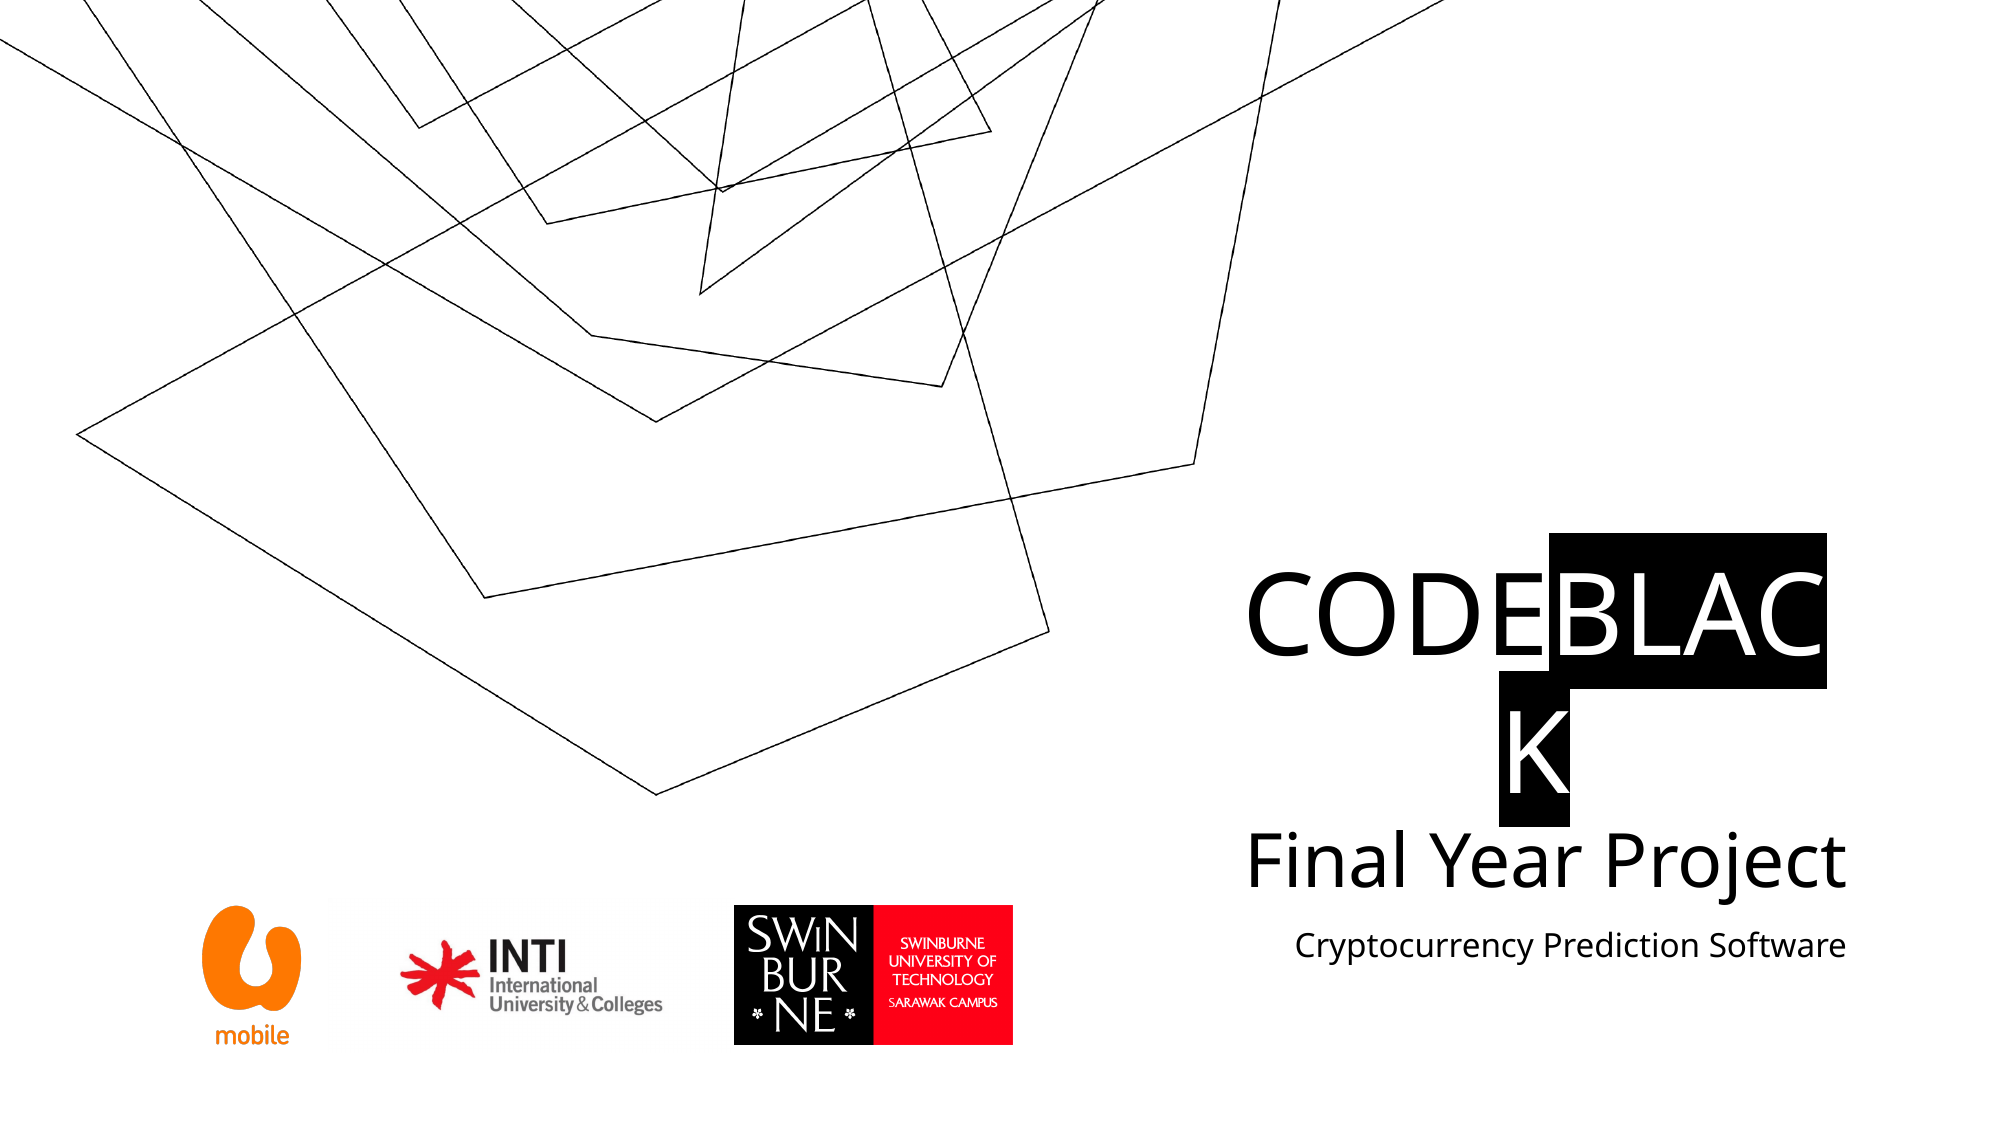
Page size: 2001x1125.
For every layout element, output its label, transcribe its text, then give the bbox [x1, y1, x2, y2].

picture [96, 871, 1014, 1079]
subtitle Cryptocurrency Prediction Software [1052, 916, 1864, 982]
picture [0, 0, 1557, 829]
title Final Year Project [1052, 727, 1864, 912]
text_box CODEBLACK [1206, 533, 1864, 824]
